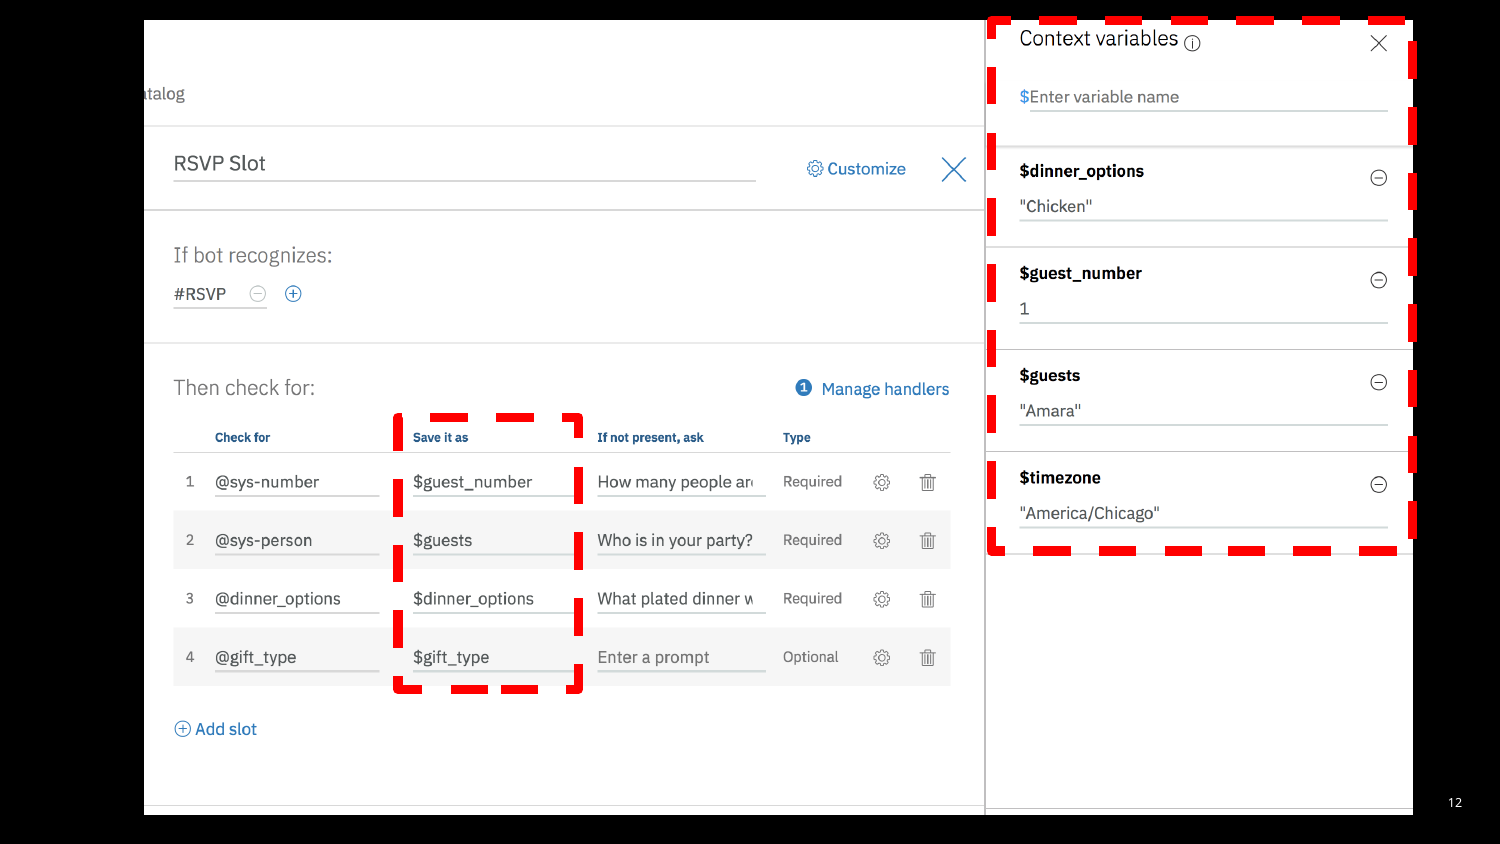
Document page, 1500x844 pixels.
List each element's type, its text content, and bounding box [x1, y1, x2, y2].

picture [143, 20, 1413, 815]
slide_number 12 [1418, 791, 1463, 815]
